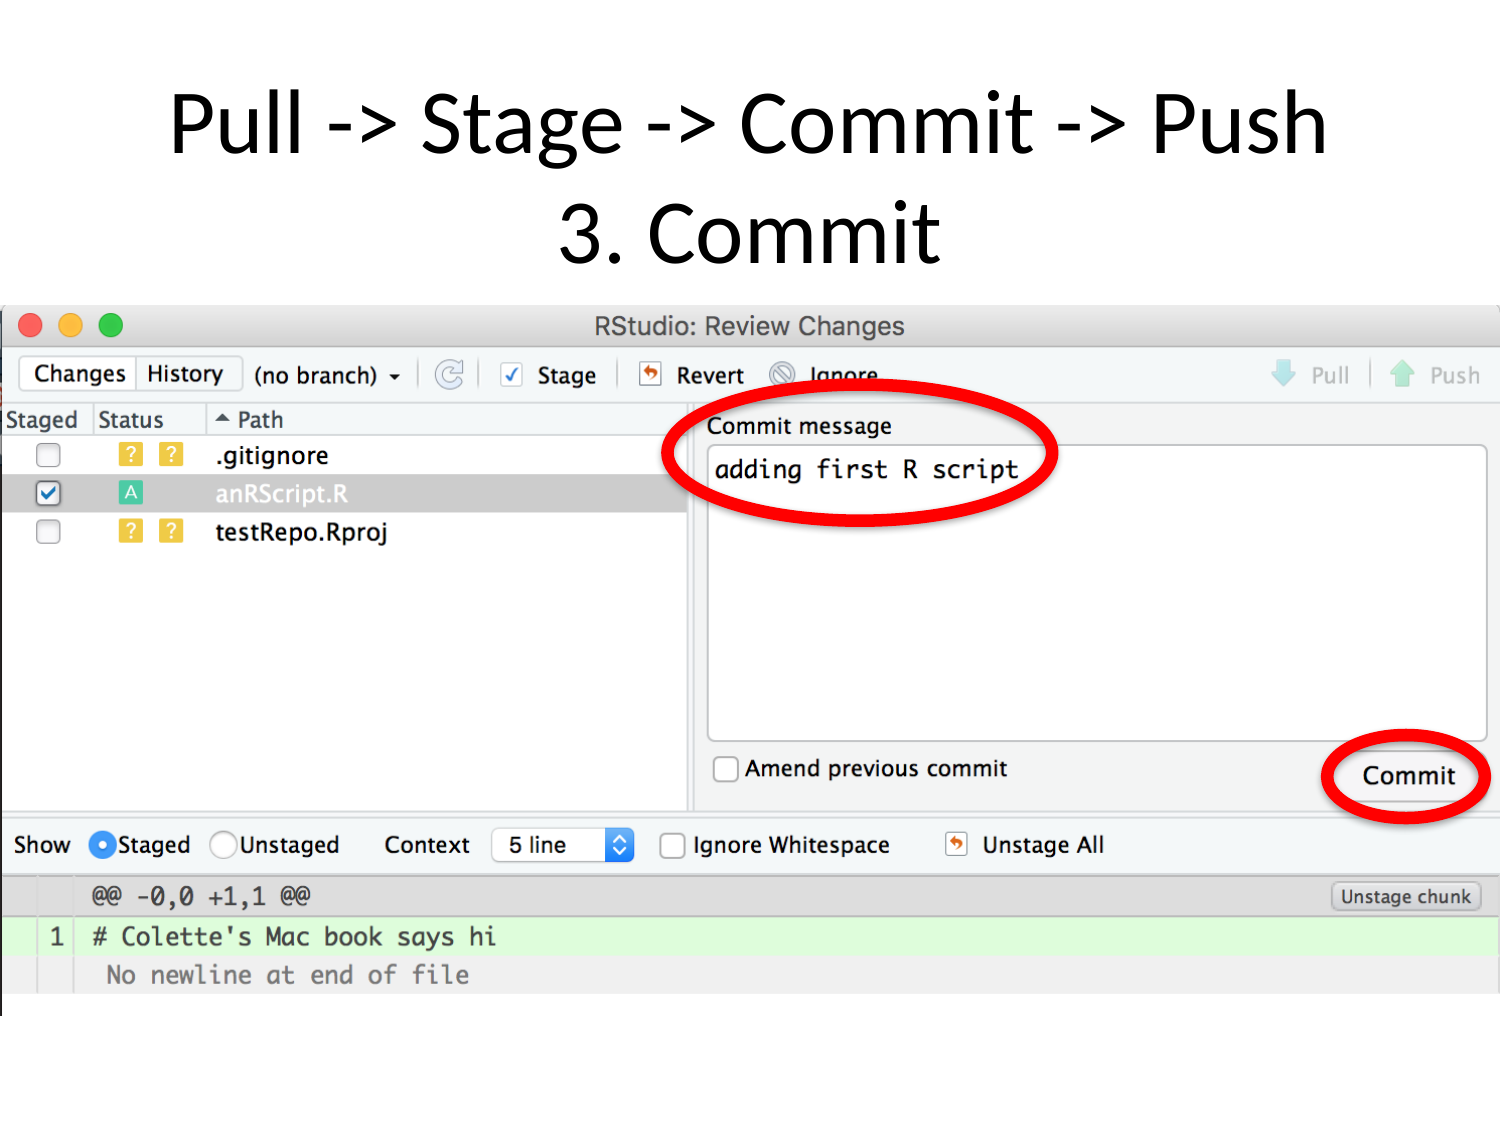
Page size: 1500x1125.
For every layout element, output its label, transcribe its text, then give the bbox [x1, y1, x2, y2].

title Pull -> Stage -> Commit -> Push 3. Commit [75, 45, 1425, 300]
picture [0, 304, 1500, 1017]
